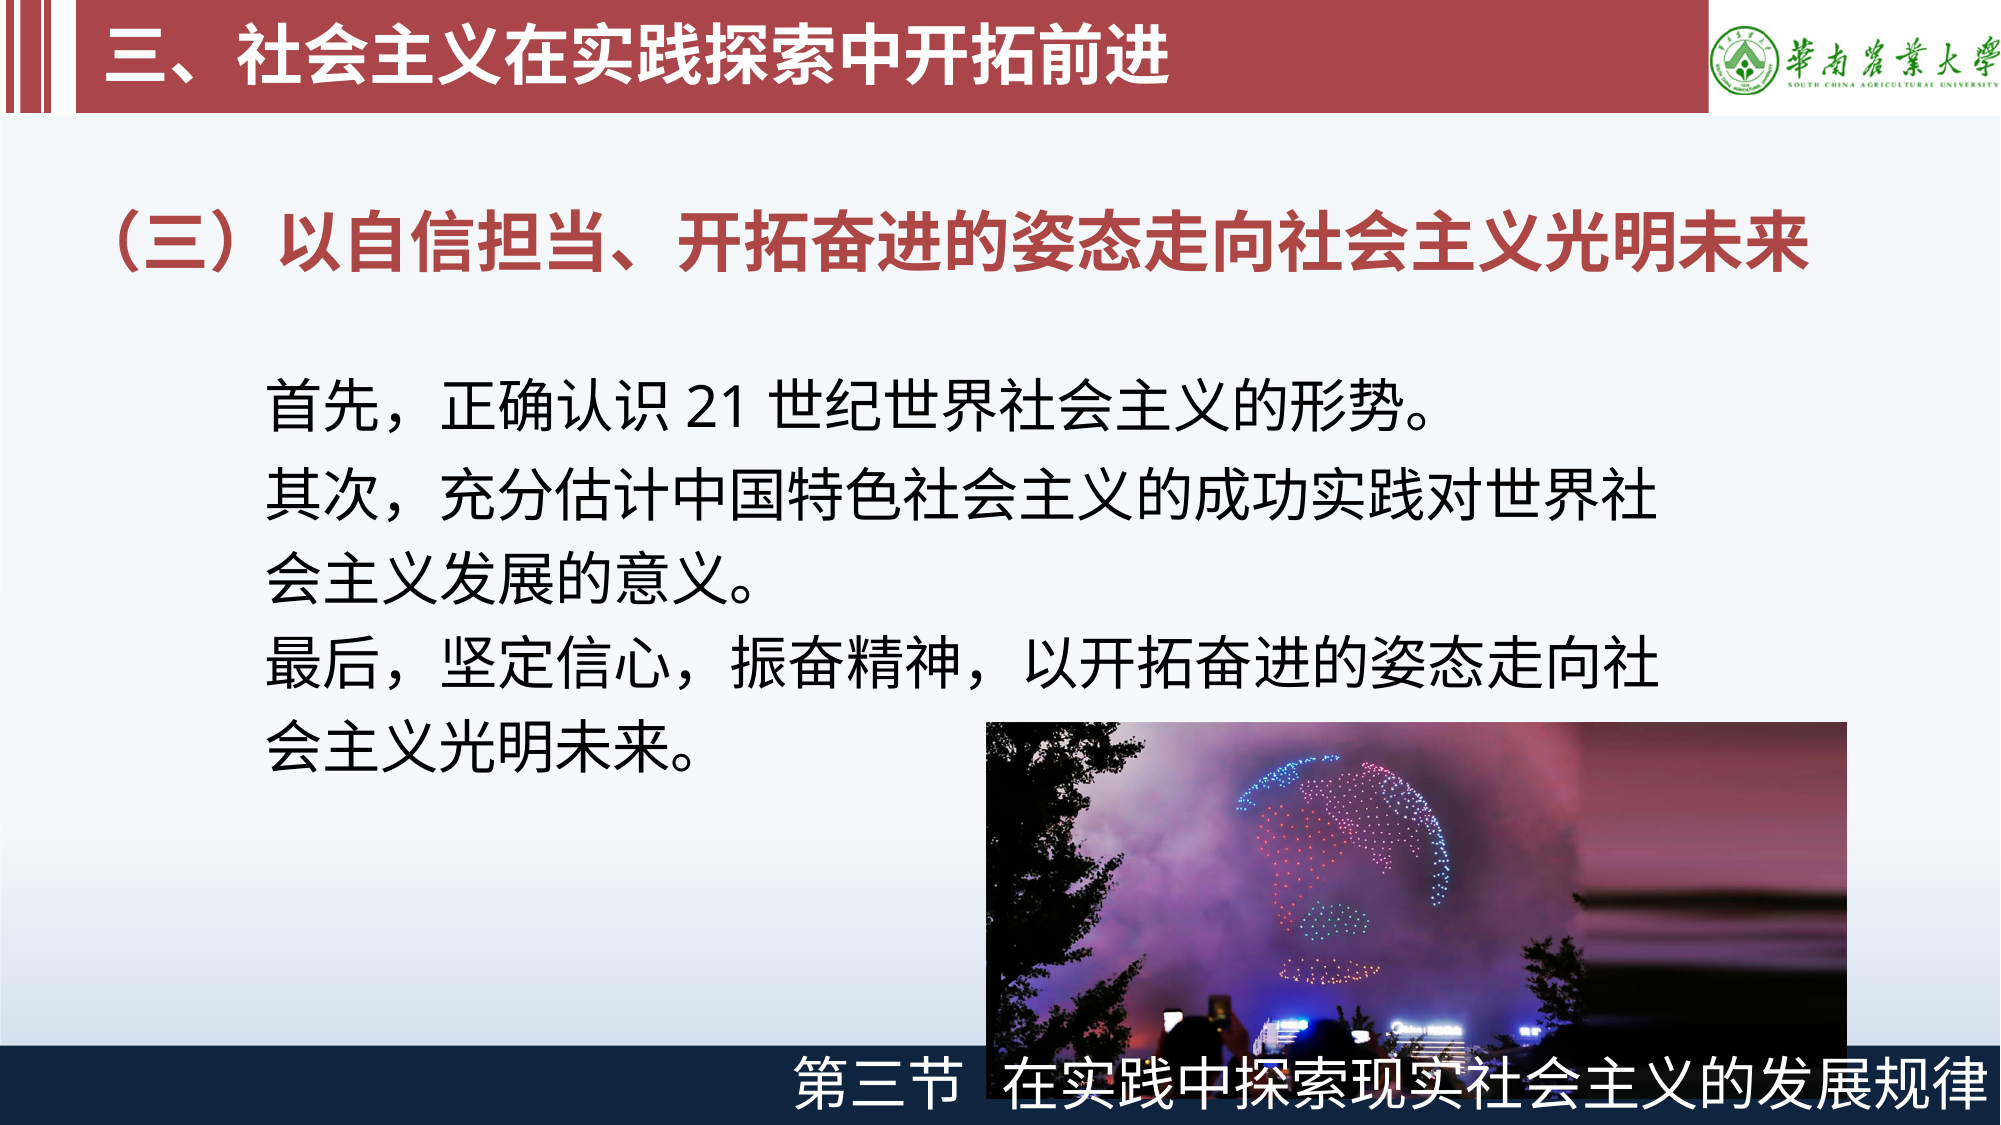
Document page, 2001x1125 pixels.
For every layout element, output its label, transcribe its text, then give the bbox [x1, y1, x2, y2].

title 三、社会主义在实践探索中开拓前进 [100, 10, 1250, 198]
text_box [0, 116, 981, 1045]
text_box 在实践中探索现实社会主义的发展规律 [998, 1044, 1994, 1118]
picture [1710, 26, 2000, 95]
picture [986, 722, 1847, 1099]
text_box （三）以自信担当、开拓奋进的姿态走向社会主义光明未来 首先，正确认识21世纪世界社会主义的形势。 其次，充分估计中国特色社会主义的成功实践对世界社会主义发展的意义。 最后，坚定信心，振奋精神，以开拓奋进的姿态走向社会主义光明未来。 [73, 198, 1895, 781]
text_box [1250, 116, 2000, 1045]
text_box 第三节 [789, 1044, 969, 1118]
text_box [0, 1045, 2000, 1125]
